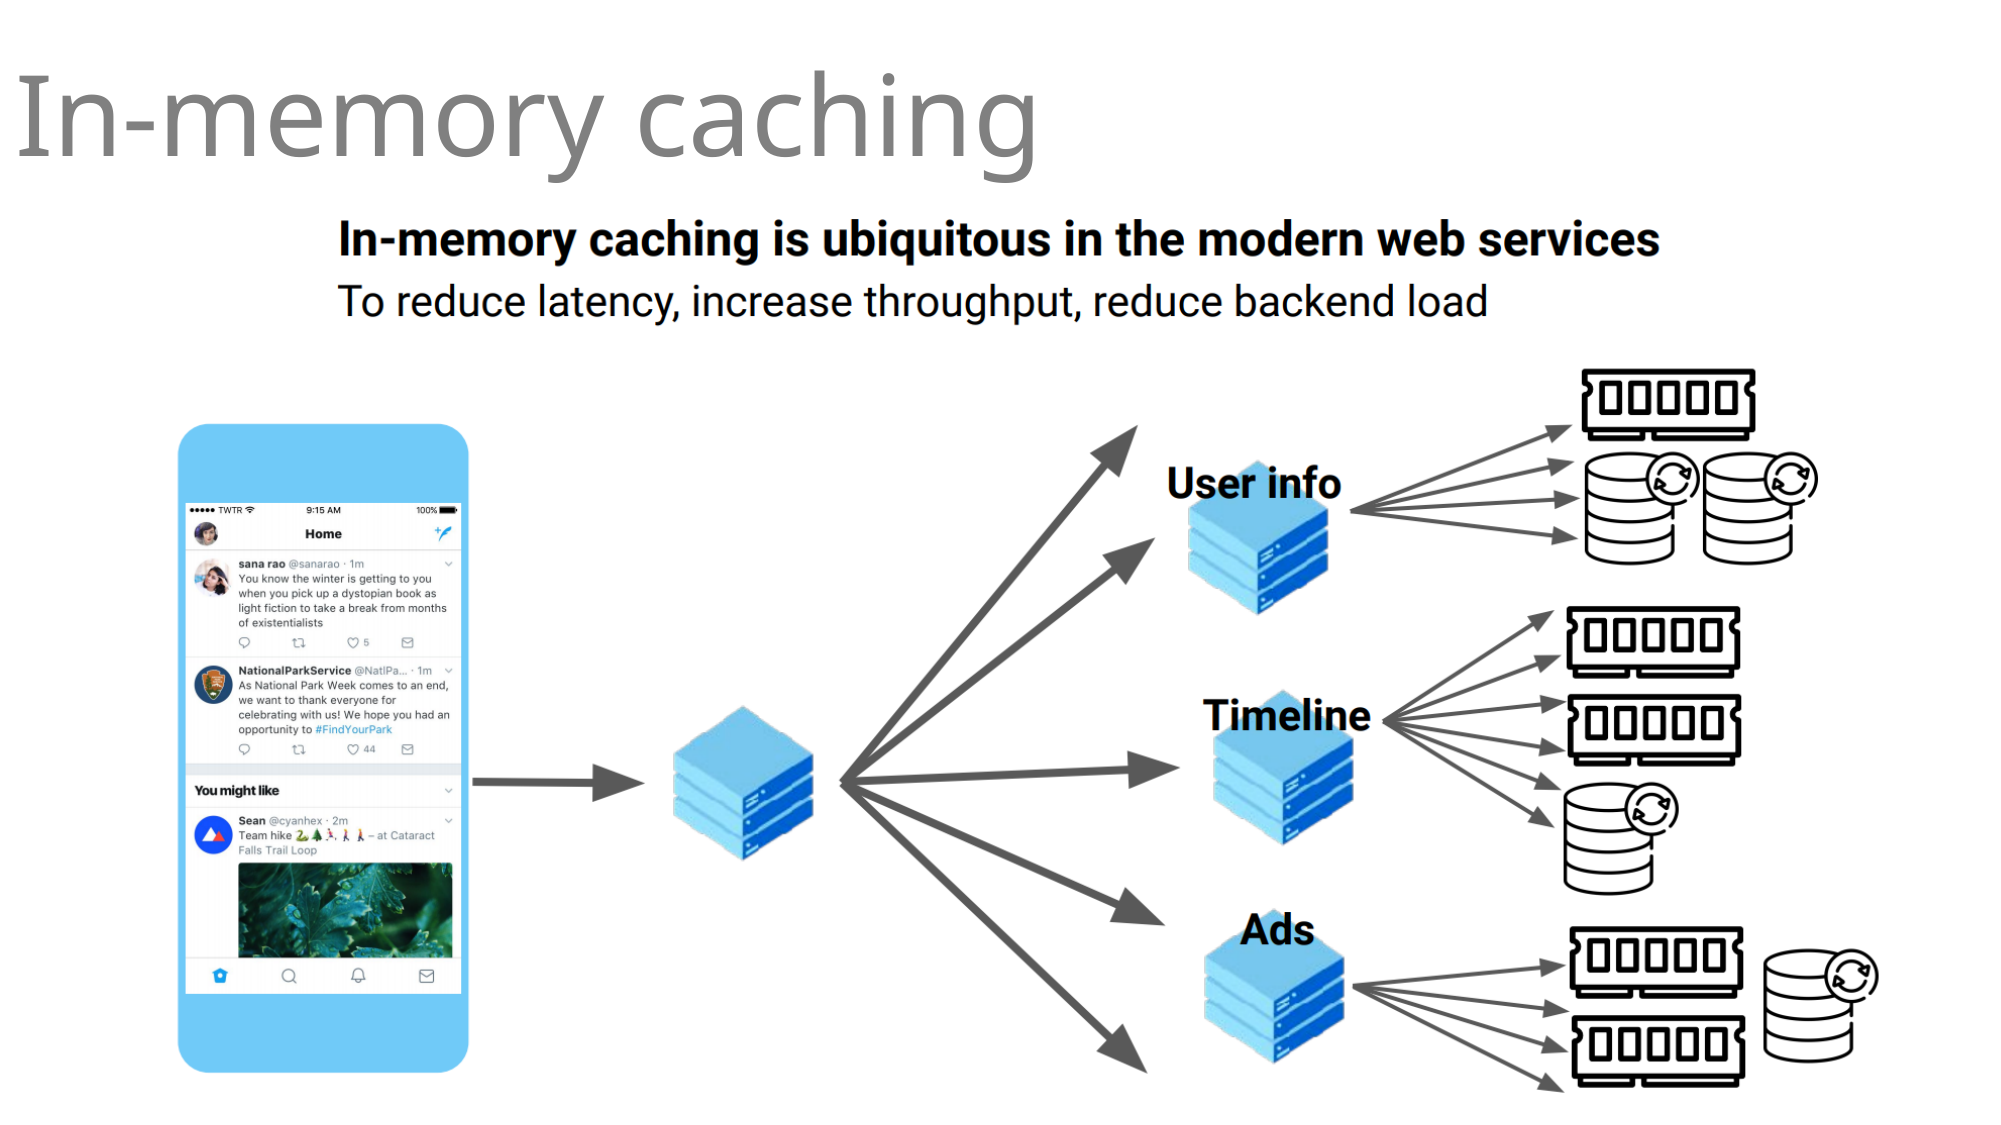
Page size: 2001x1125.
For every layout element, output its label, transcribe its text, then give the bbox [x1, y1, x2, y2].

picture [123, 208, 1922, 1109]
title In-memory caching [0, 16, 1500, 189]
